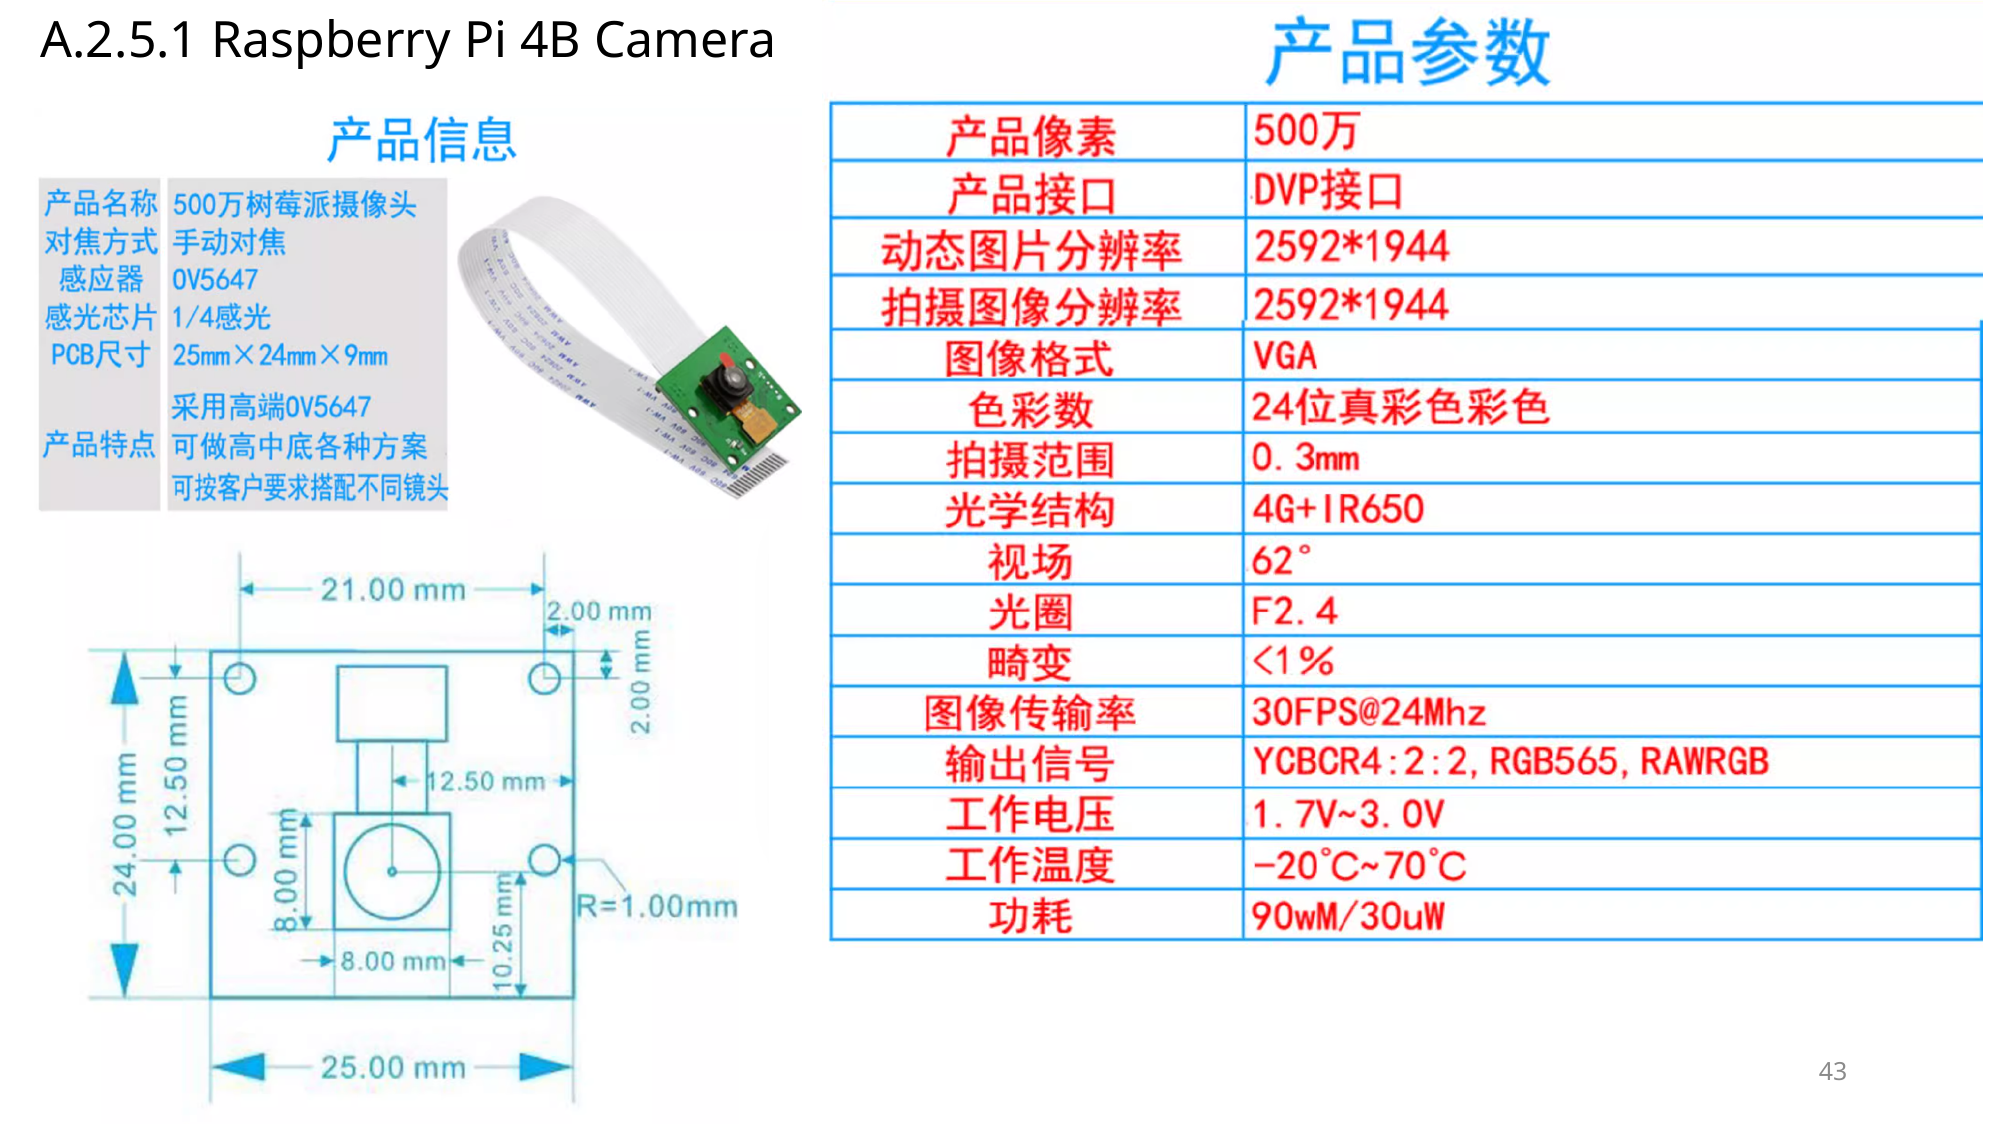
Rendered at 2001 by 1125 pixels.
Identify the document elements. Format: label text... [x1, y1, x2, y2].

picture [24, 0, 2000, 1124]
slide_number 43 [1412, 1042, 1863, 1103]
text_box A.2.5.1 Raspberry Pi 4B Camera [0, 0, 807, 75]
